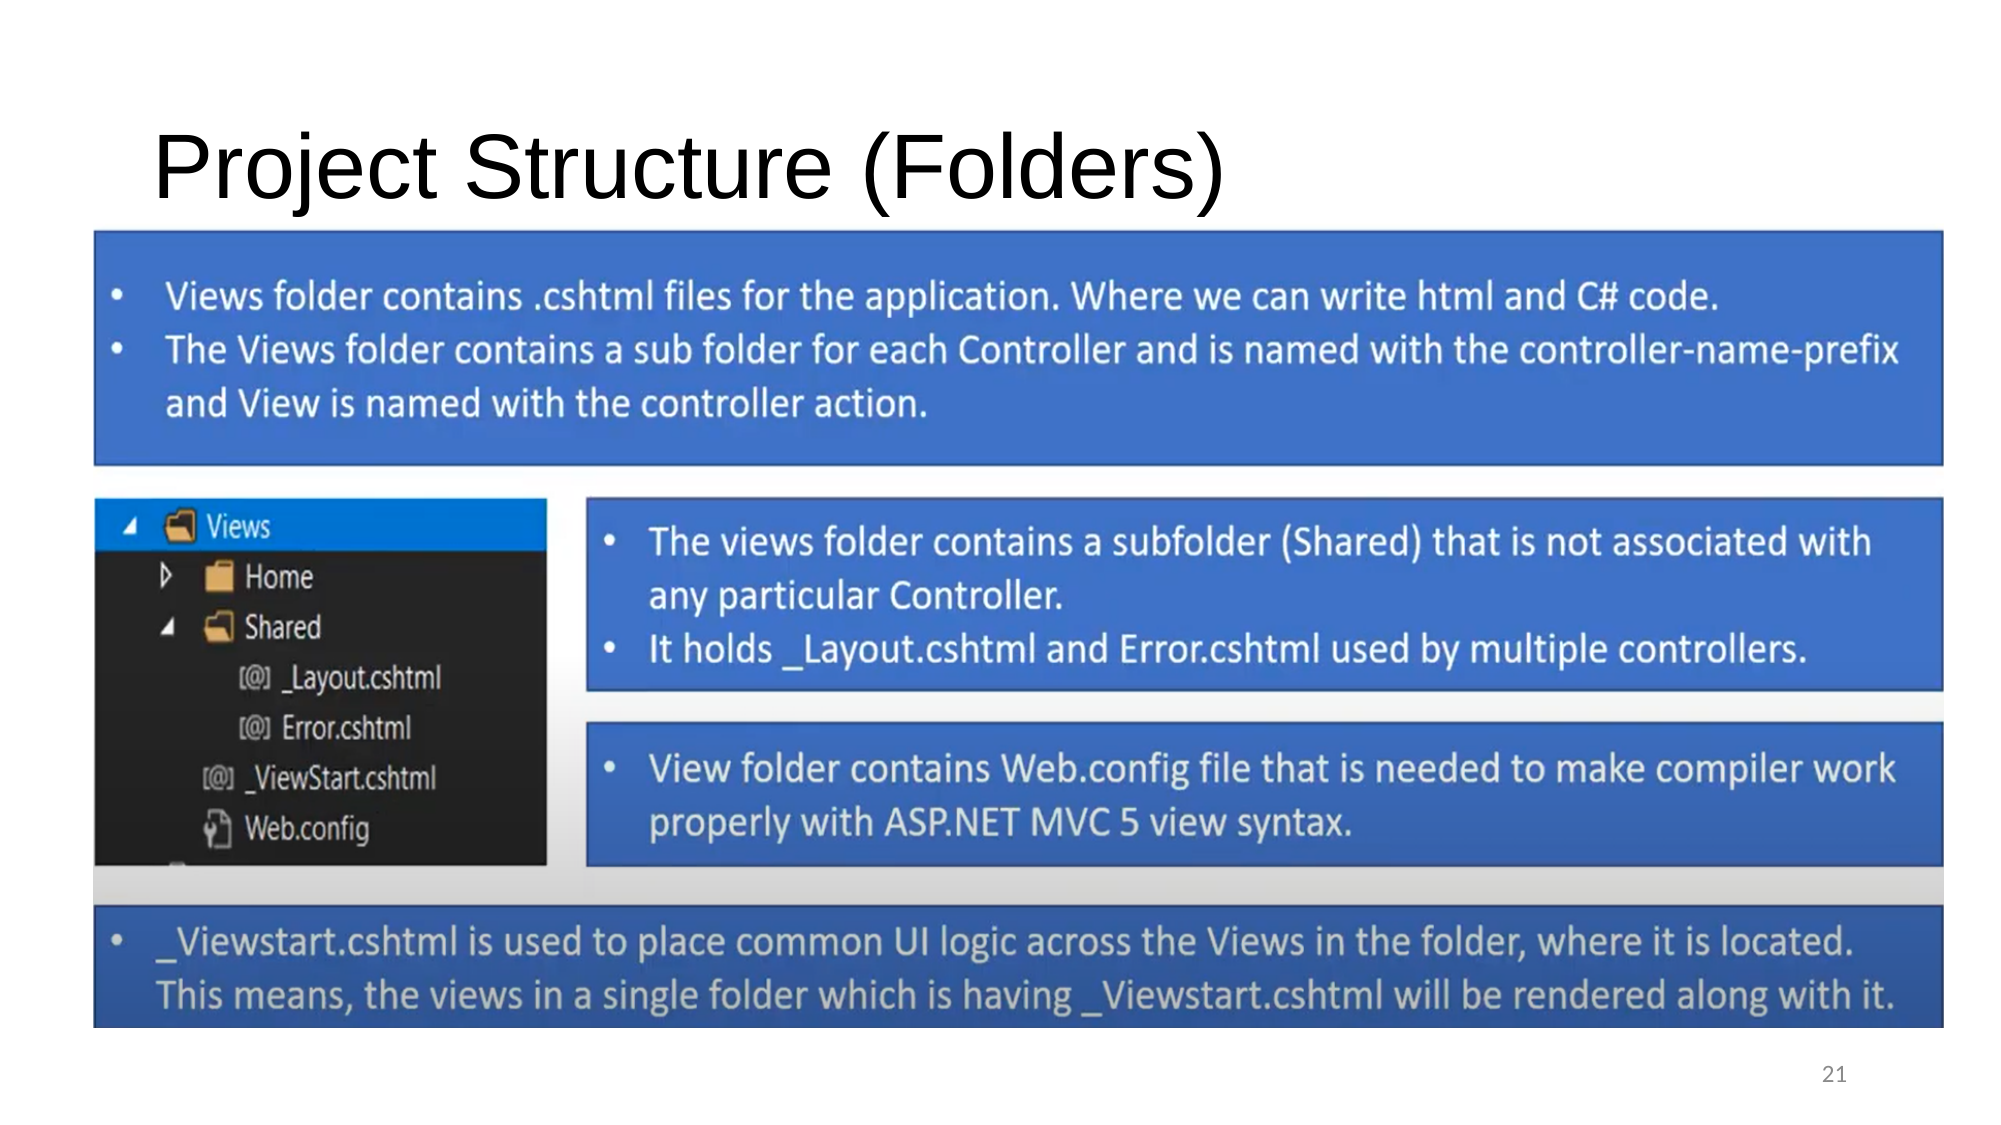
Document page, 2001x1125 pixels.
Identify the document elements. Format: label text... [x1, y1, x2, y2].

slide_number 21 [1412, 1042, 1863, 1103]
title Project Structure (Folders) [137, 59, 1863, 223]
picture [93, 223, 1944, 1028]
